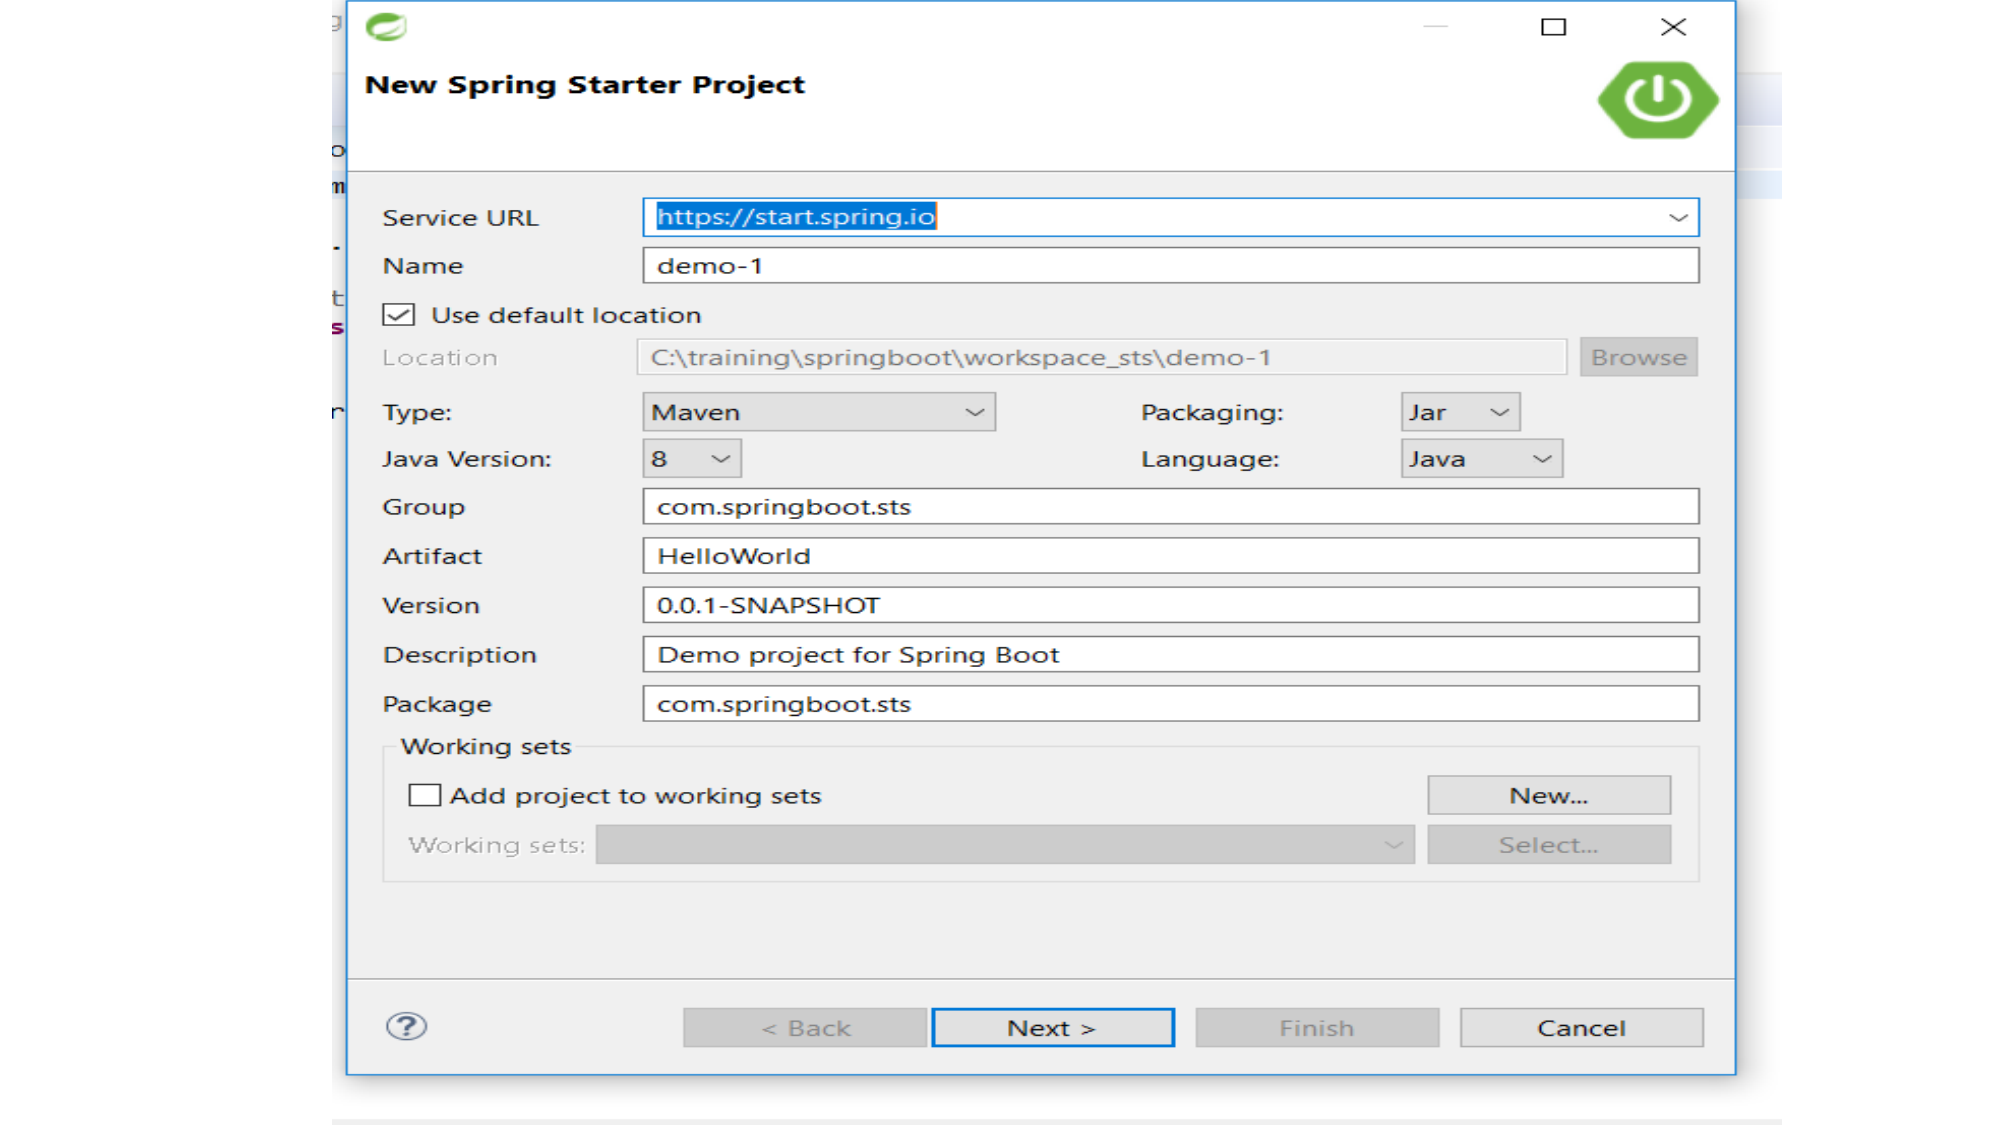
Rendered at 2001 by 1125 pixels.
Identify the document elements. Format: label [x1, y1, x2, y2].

picture [332, 0, 1782, 1125]
